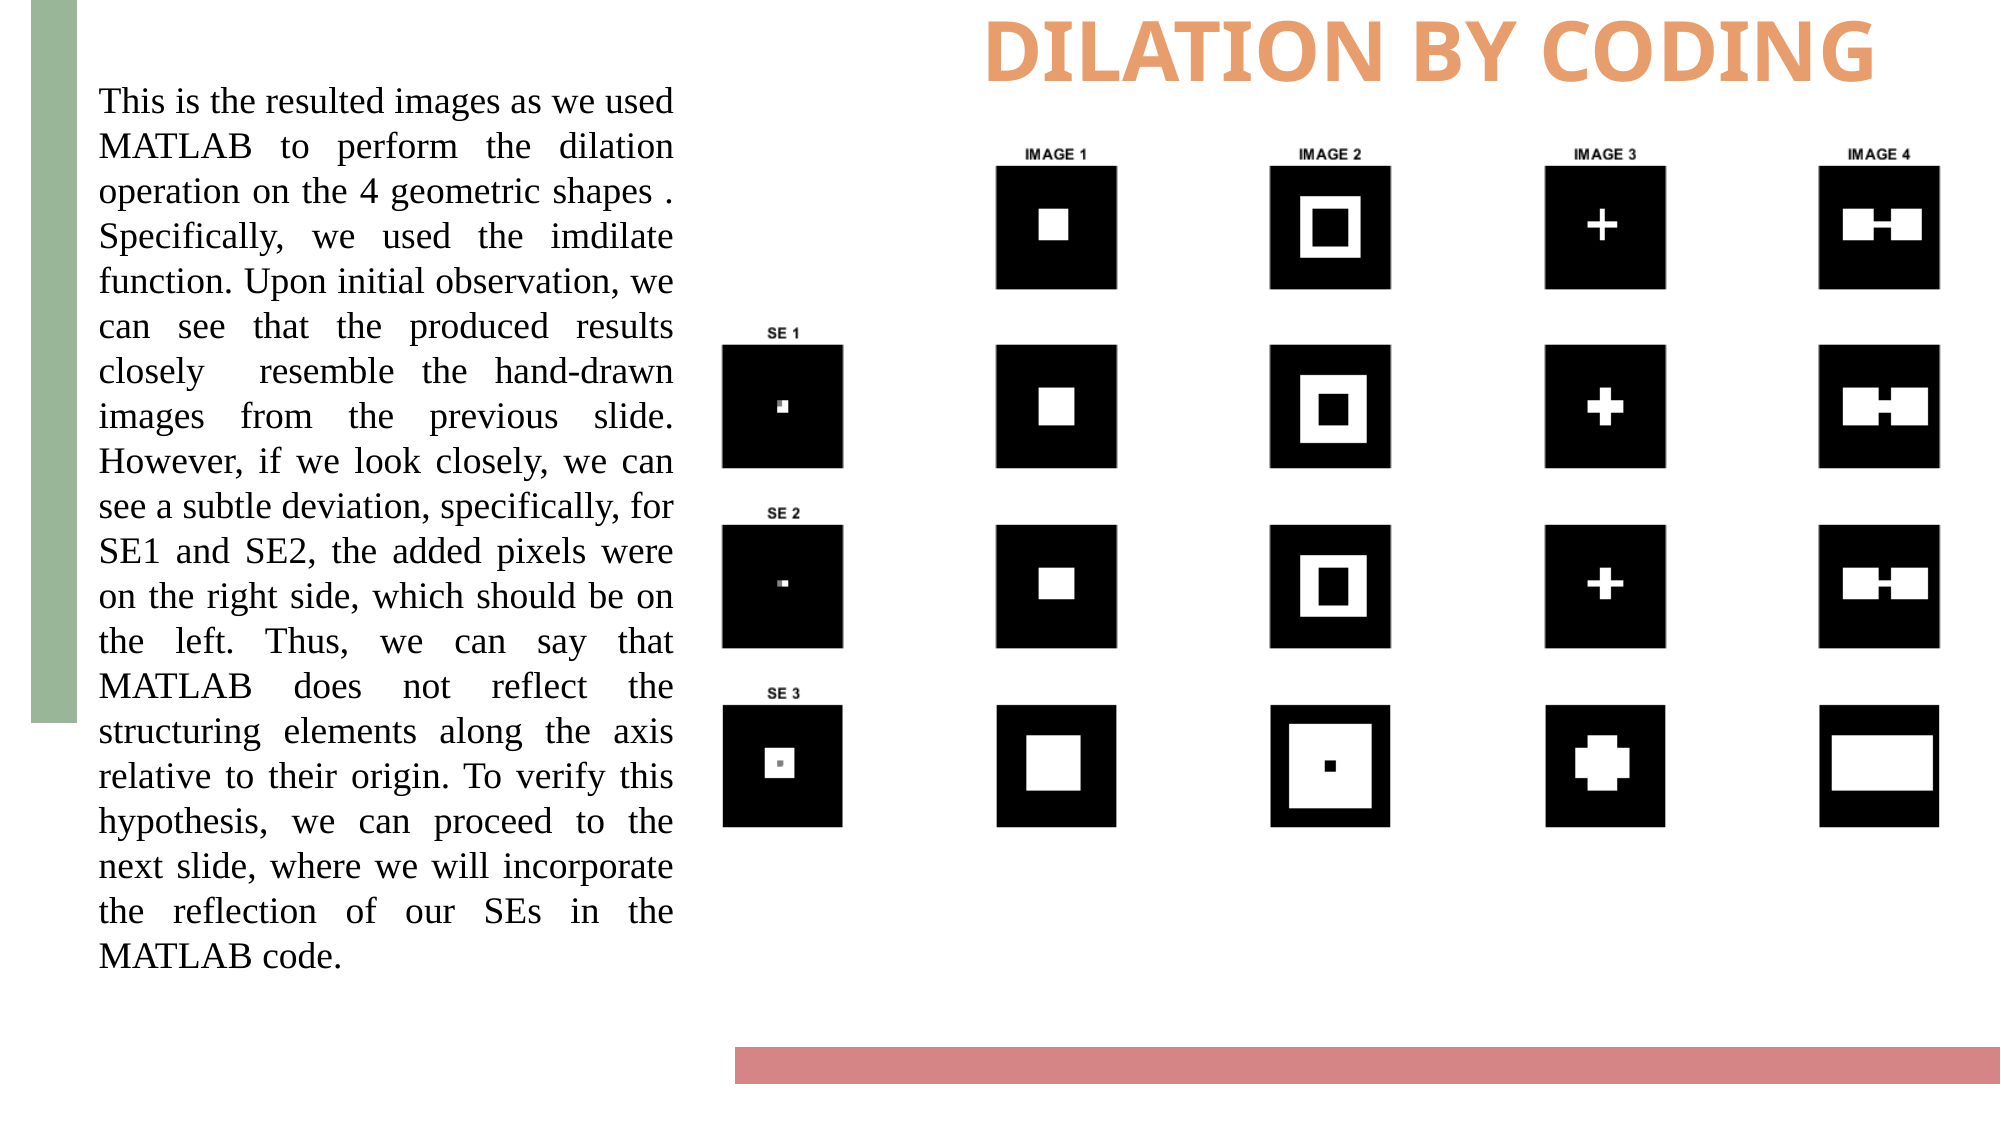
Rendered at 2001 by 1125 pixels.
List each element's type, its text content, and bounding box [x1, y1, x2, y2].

picture [704, 120, 1969, 862]
text_box [31, 0, 77, 723]
text_box [735, 1047, 2000, 1084]
text_box This is the resulted images as we used MATLAB to perform the dilation operation on the 4 geometric shapes . Specifically, we used the imdilate function. Upon initial observation, we can see that the produced results closely resemble the hand-drawn images from the previous slide. However, if we look closely, we can see a subtle deviation, specifically, for SE1 and SE2, the added pixels were on the right side, which should be on the left. Thus, we can say that MATLAB does not reflect the structuring elements along the axis relative to their origin. To verify this hypothesis, we can proceed to the next slide, where we will incorporate the reflection of our SEs in the MATLAB code. [83, 41, 691, 1011]
text_box DILATION BY CODING [430, 0, 2000, 122]
